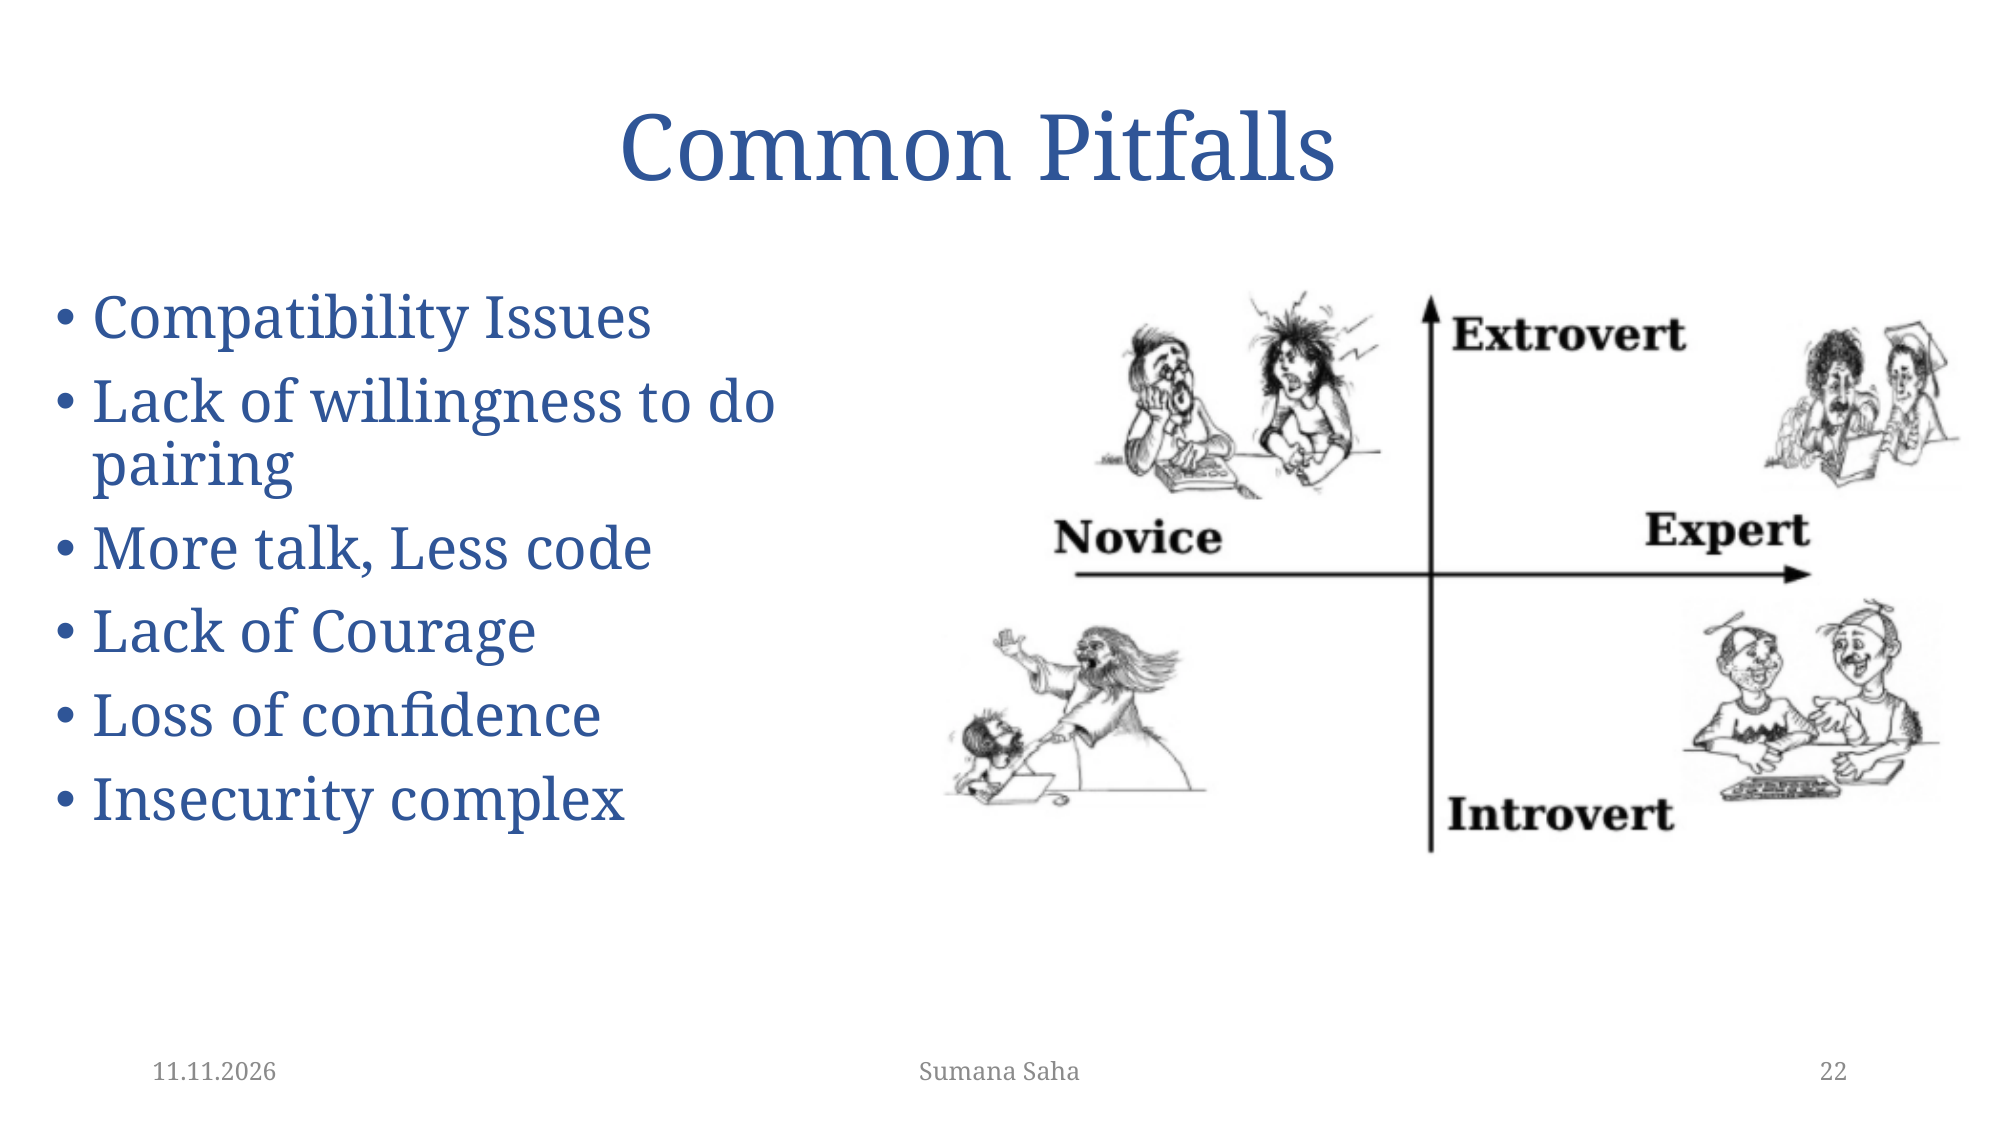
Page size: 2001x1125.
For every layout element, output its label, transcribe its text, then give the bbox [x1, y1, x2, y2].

slide_number 22 [1412, 1042, 1863, 1103]
title Common Pitfalls [116, 42, 1841, 260]
footer Sumana Saha [662, 1042, 1338, 1103]
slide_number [137, 1042, 588, 1103]
picture [940, 259, 1986, 901]
list Compatibility Issues Lack of willingness to do pairing More talk, Less code Lack of Courage Loss of confidence Insecurity complex [40, 281, 953, 939]
